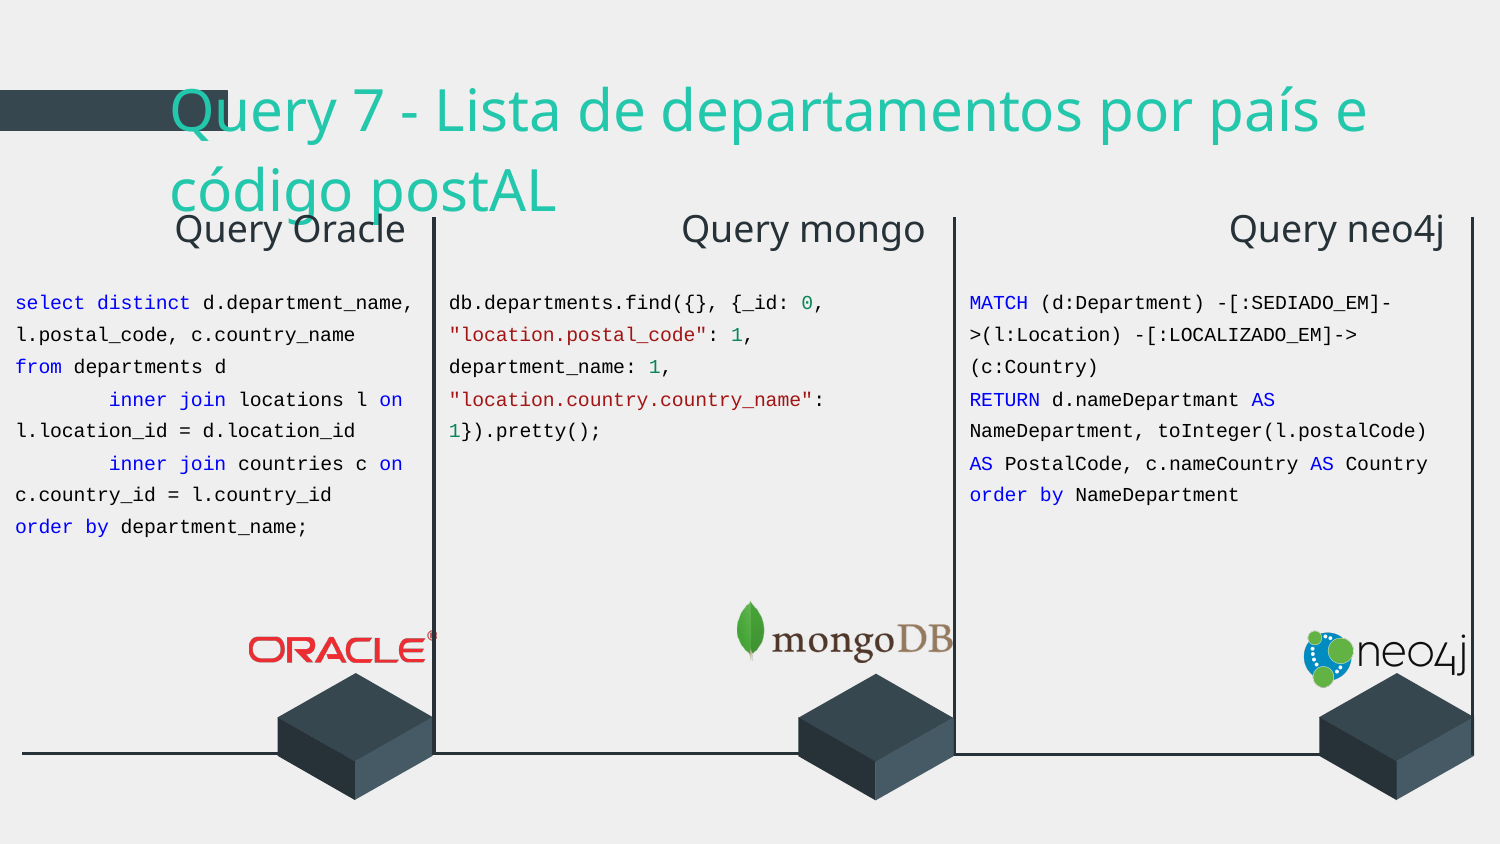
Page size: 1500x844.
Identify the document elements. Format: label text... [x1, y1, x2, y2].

picture [734, 573, 955, 691]
subtitle select distinct d.department_name, l.postal_code, c.country_name from departments d inner join locations l on l.location_id = d.location_id inner join countries c on c.country_id = l.country_id order by department_name; [0, 266, 429, 787]
subtitle Query mongo [548, 182, 942, 255]
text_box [277, 714, 434, 801]
picture [1296, 613, 1472, 705]
subtitle MATCH (d:Department) -[:SEDIADO_EM]->(l:Location) -[:LOCALIZADO_EM]-> (c:Country) RETURN d.nameDepartmant AS NameDepartment, toInteger(l.postalCode) AS PostalCode, c.nameCountry AS Country order by NameDepartment [959, 266, 1468, 427]
picture [249, 588, 433, 705]
title Query 7 - Lista de departamentos por país e código postAL [154, 47, 1500, 131]
subtitle Query Oracle [28, 182, 422, 255]
subtitle Query neo4j [1067, 182, 1461, 255]
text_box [1318, 712, 1475, 801]
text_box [797, 696, 954, 801]
subtitle db.departments.find({}, {_id: 0, "location.postal_code": 1, department_name: 1, "location.country.country_name": 1}).pretty(); [439, 266, 950, 427]
